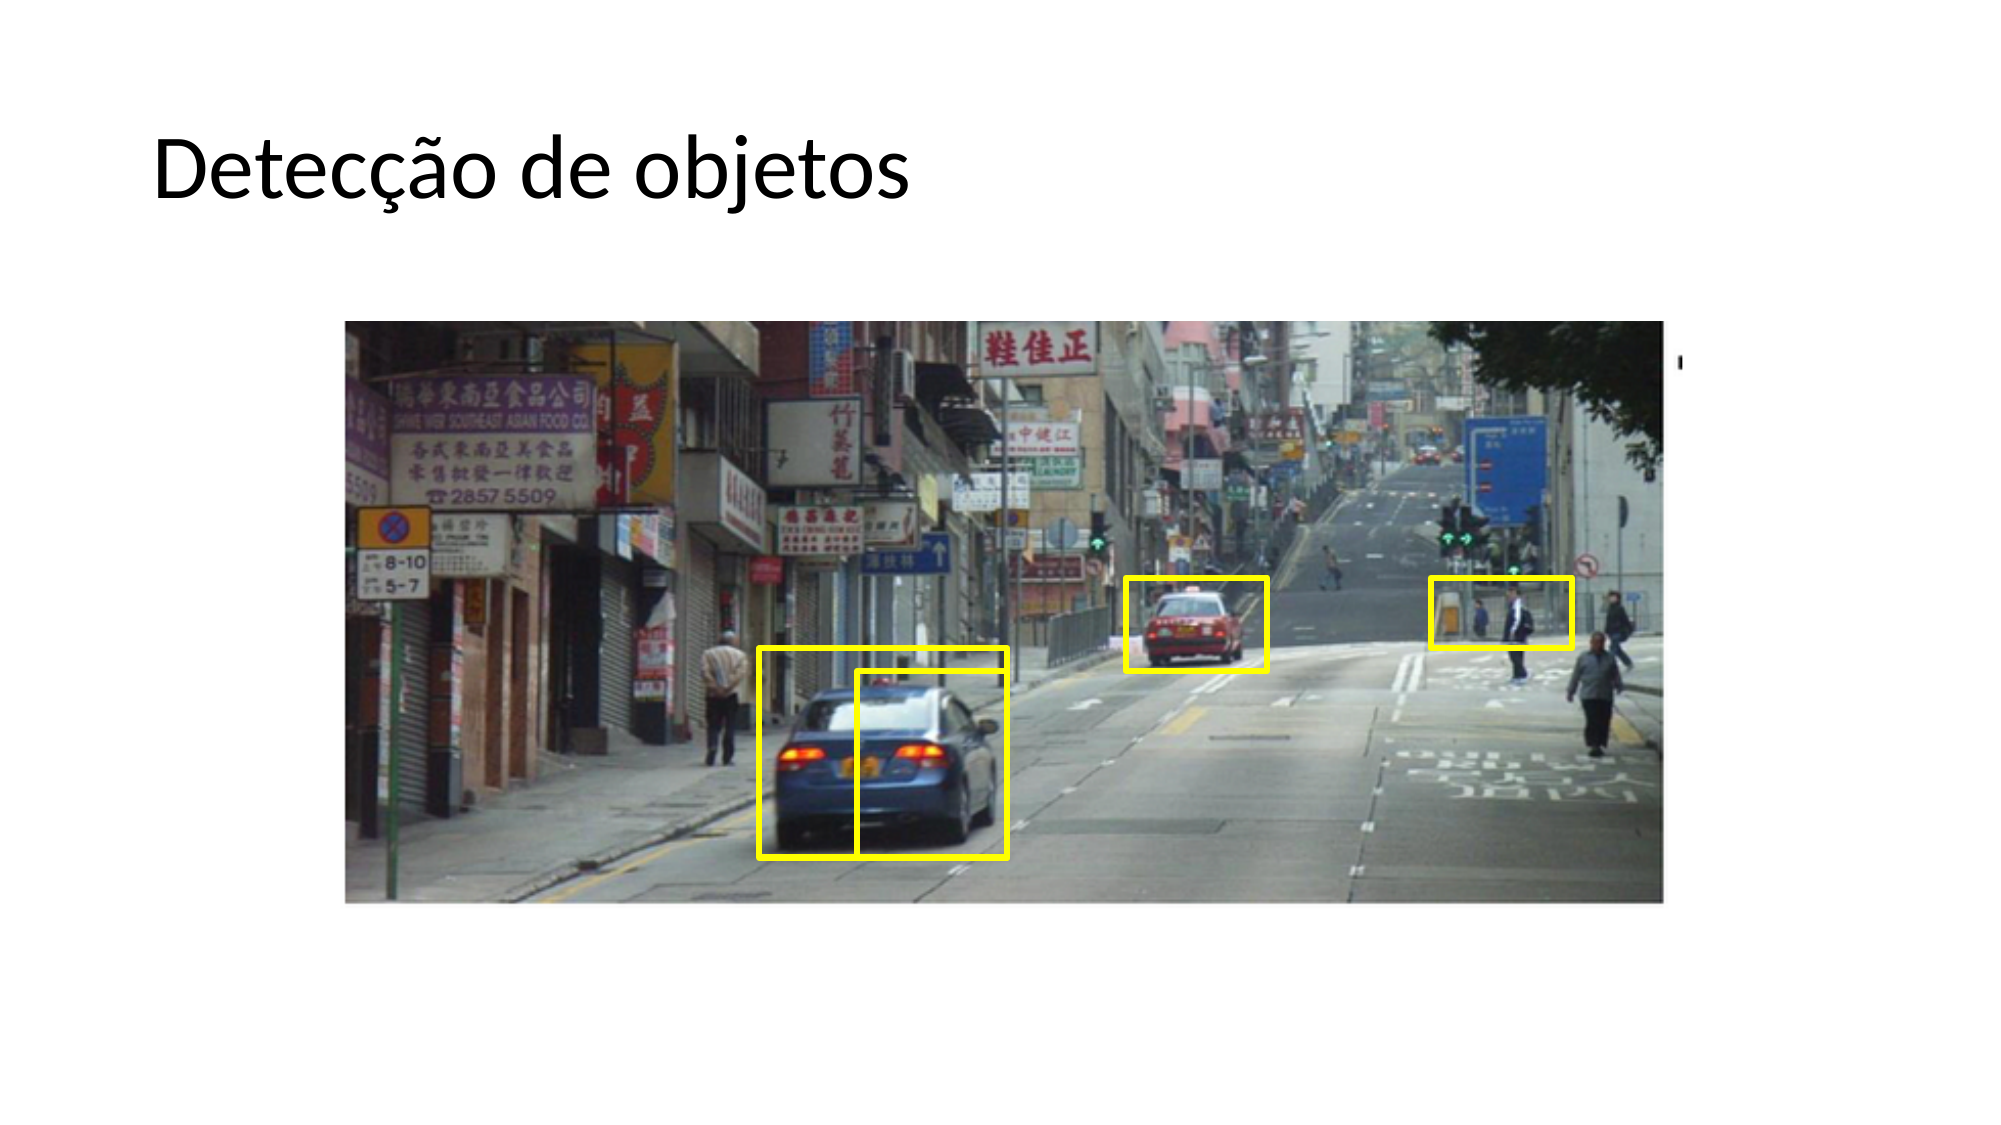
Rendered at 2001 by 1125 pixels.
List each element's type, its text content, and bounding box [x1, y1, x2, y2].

title Detecção de objetos [137, 59, 1863, 278]
picture [317, 321, 1683, 982]
